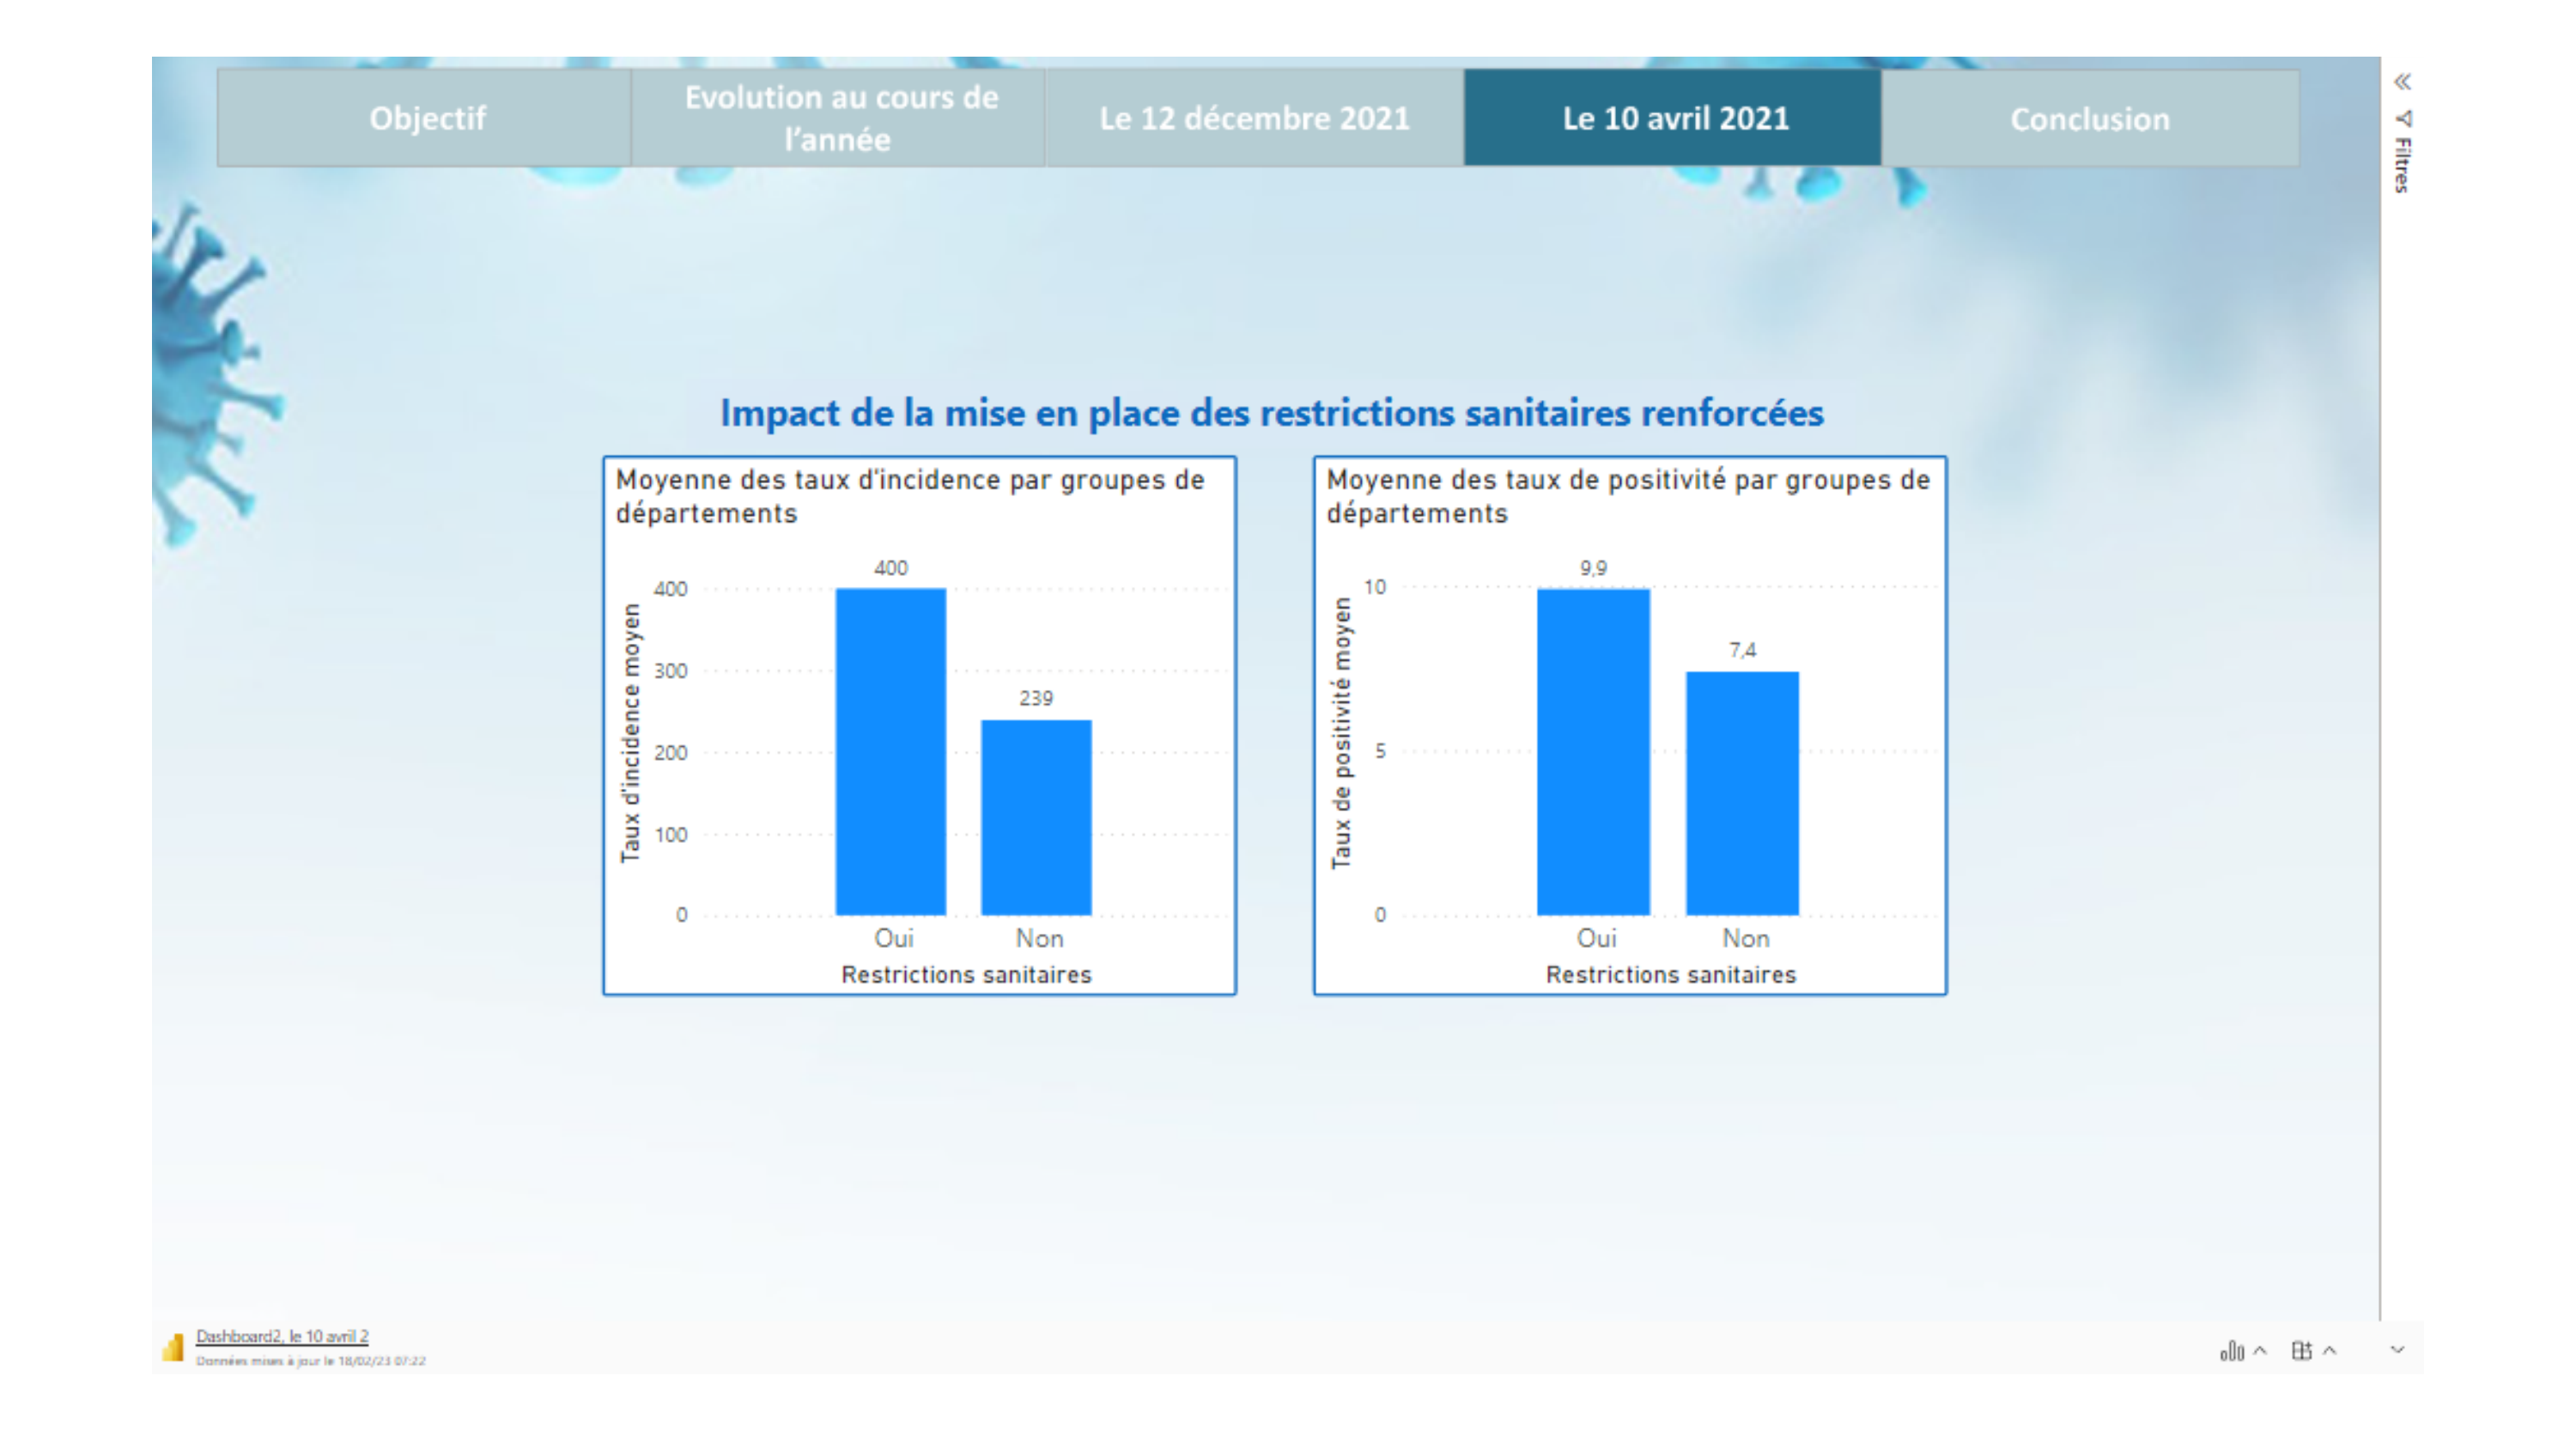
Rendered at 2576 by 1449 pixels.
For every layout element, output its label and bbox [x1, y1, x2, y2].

picture [152, 57, 2424, 1374]
